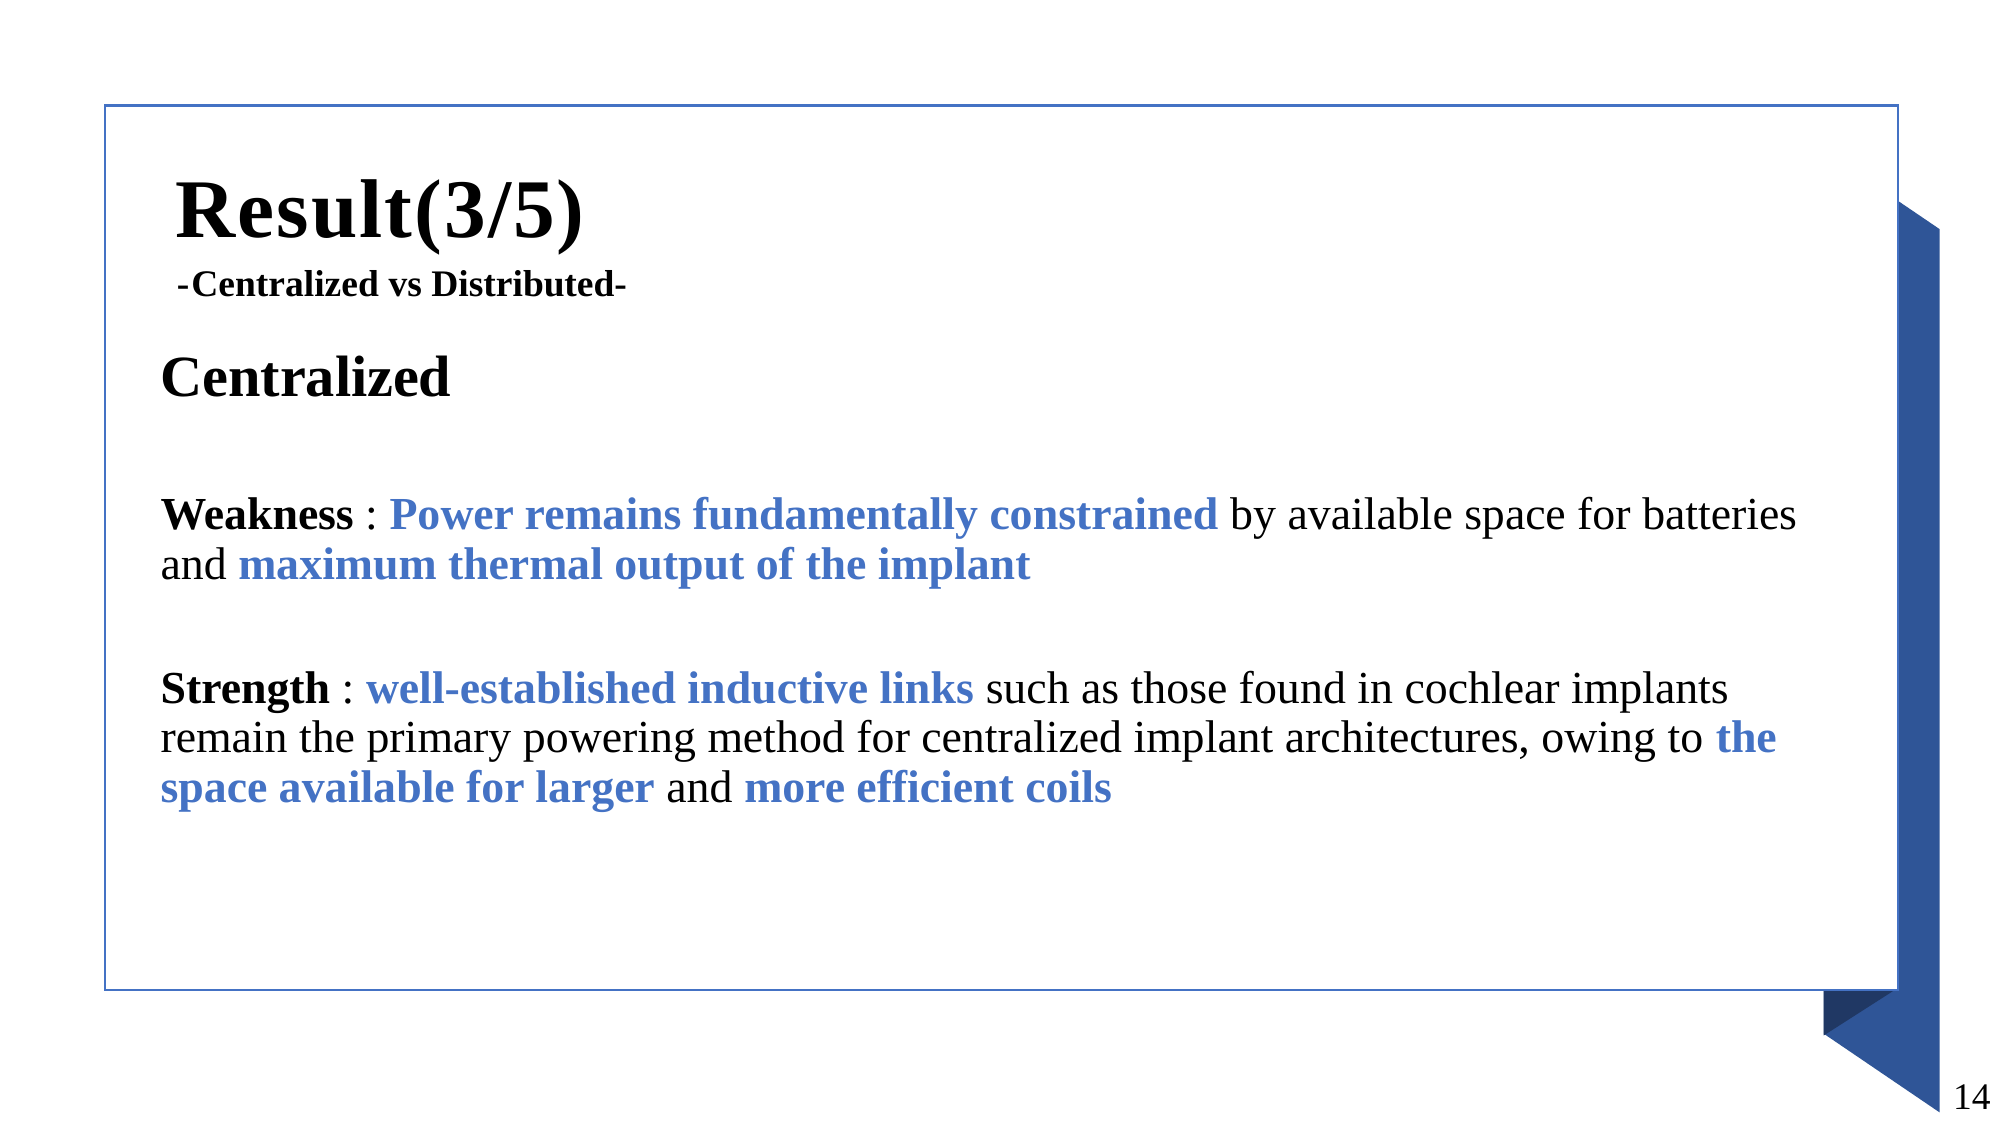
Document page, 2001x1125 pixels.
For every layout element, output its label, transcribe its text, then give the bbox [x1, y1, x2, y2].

text_box [104, 105, 1899, 990]
text_box [1825, 201, 1940, 1112]
text_box [1823, 990, 1893, 1036]
text_box Result(3/5) [160, 146, 772, 262]
text_box Weakness : Power remains fundamentally constrained by available space for batteries and maximum thermal output of the implant Strength : well-established inductive links such as those found in cochlear implants remain the primary powering method for centralized implant architectures, owing to the space available for larger and more efficient coils [145, 525, 1855, 777]
text_box Centralized [145, 331, 757, 416]
text_box -Centralized vs Distributed- [82, 251, 722, 312]
text_box 14 [1938, 1064, 2000, 1125]
